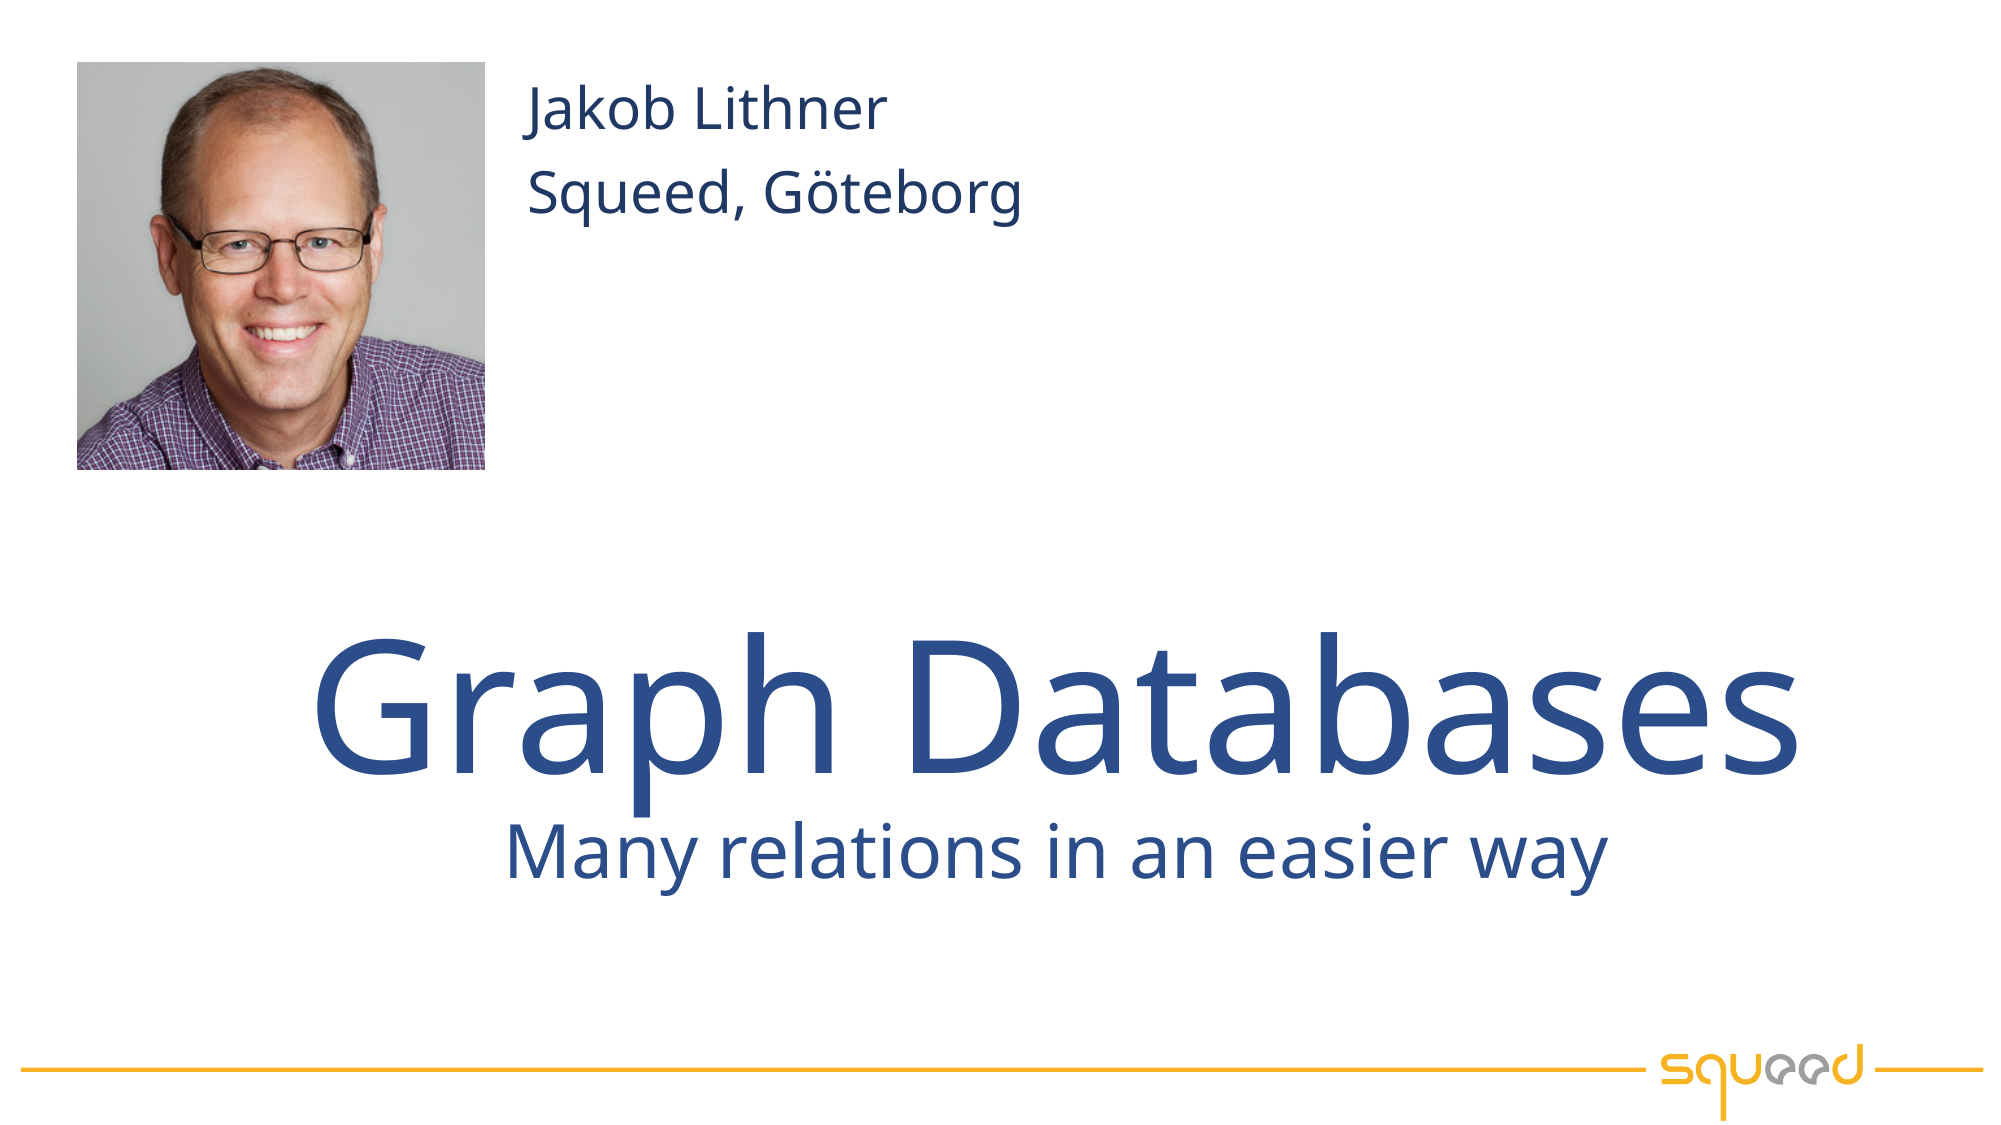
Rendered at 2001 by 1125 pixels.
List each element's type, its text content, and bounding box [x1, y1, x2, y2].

picture [1661, 1044, 1863, 1121]
subtitle Jakob Lithner Squeed, Göteborg [512, 50, 1057, 267]
title Graph Databases Many relations in an easier way [263, 510, 1850, 903]
picture [77, 62, 485, 470]
